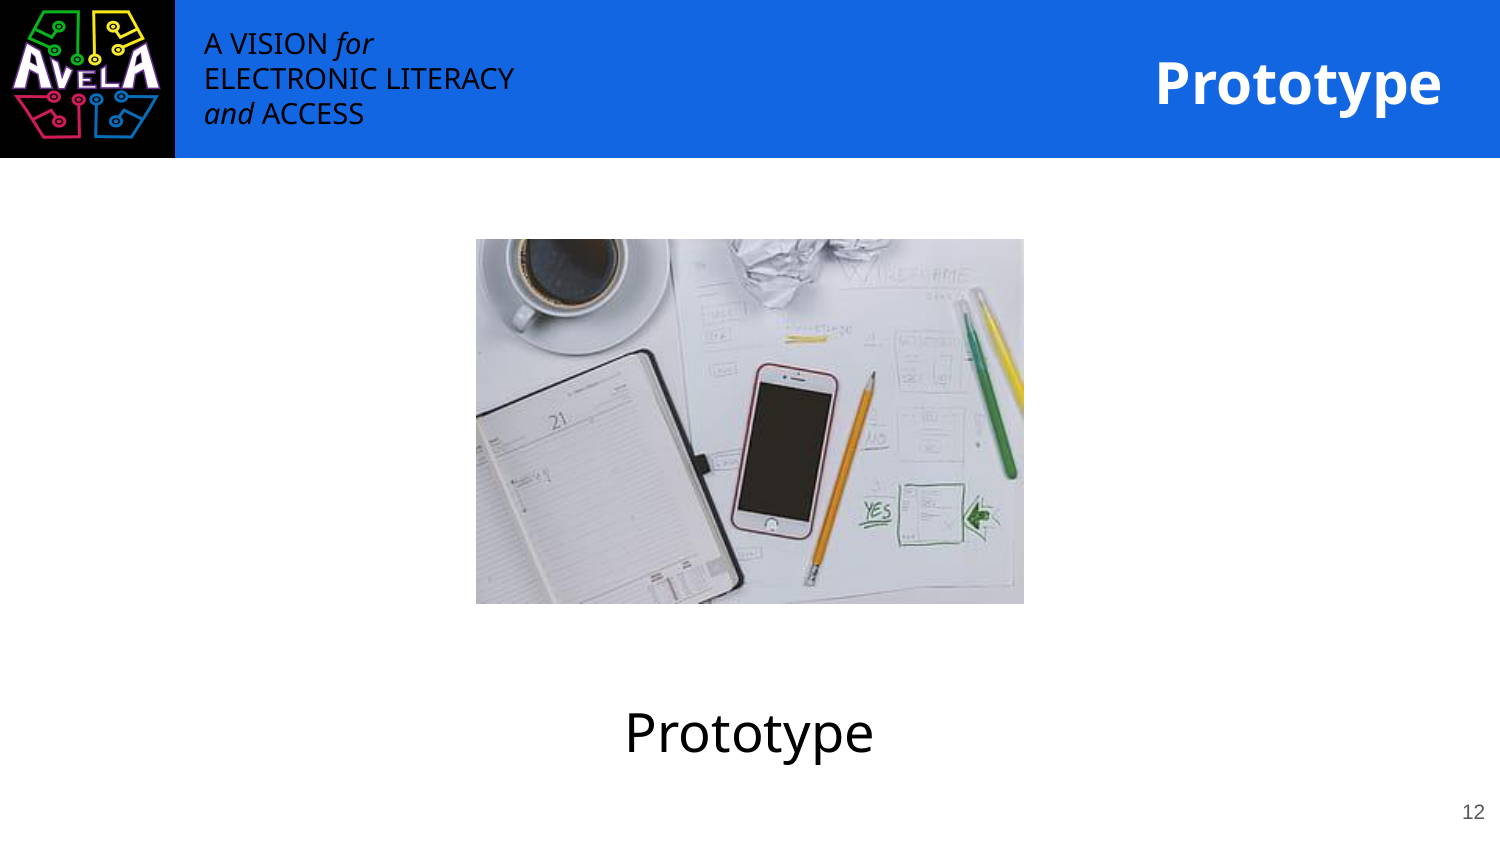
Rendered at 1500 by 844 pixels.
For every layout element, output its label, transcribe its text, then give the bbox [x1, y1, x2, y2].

picture [476, 239, 1024, 605]
title Prototype [619, 31, 1459, 127]
text_box Prototype [545, 683, 955, 779]
picture [0, 0, 175, 158]
slide_number ‹#› [1410, 779, 1500, 844]
